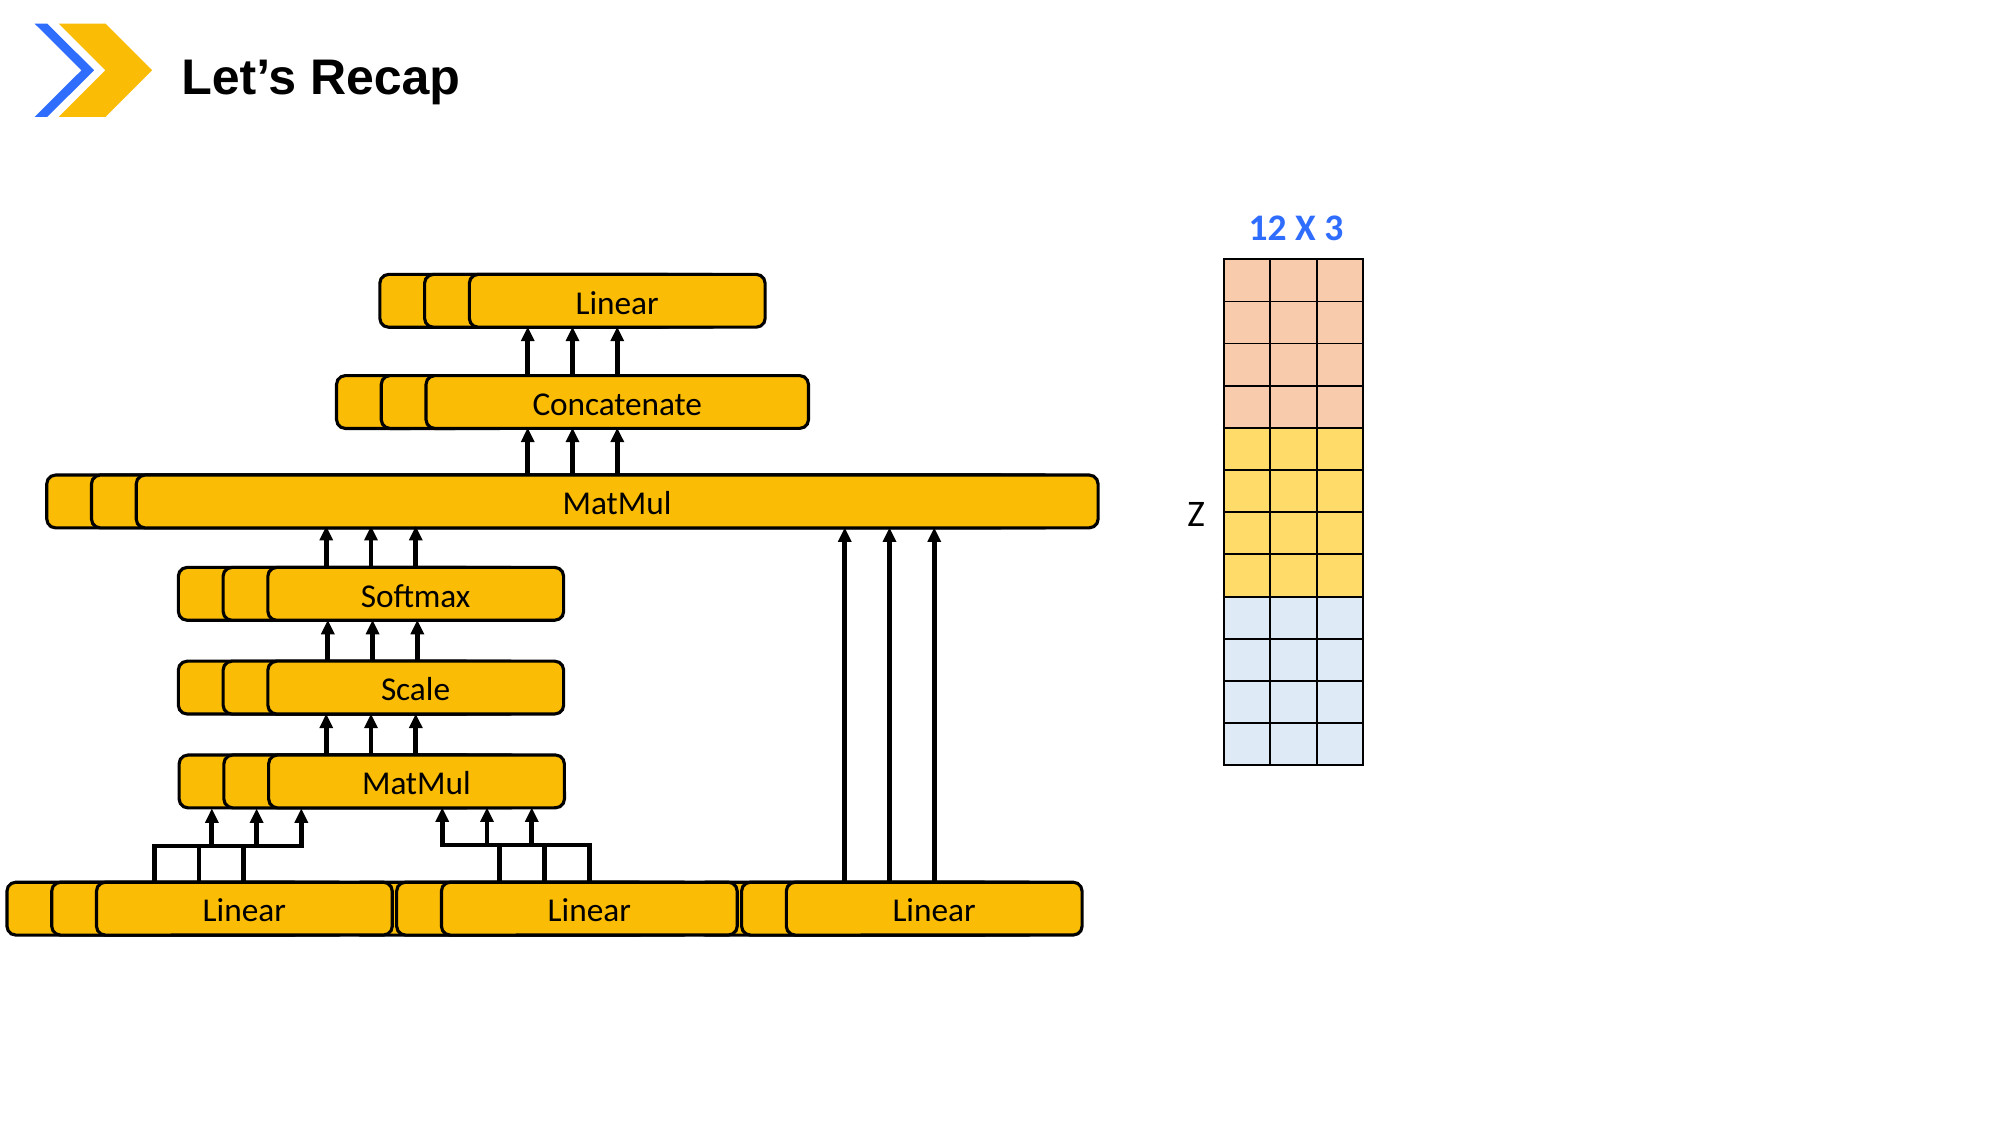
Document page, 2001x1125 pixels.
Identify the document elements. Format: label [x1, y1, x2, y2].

table_cell [1318, 555, 1362, 596]
table_cell [1318, 387, 1362, 427]
table_cell [1225, 471, 1269, 511]
table_cell [1318, 471, 1362, 511]
table_header [1271, 260, 1316, 301]
table_cell [1271, 344, 1316, 385]
table_header [1225, 260, 1269, 301]
table_cell [1271, 471, 1316, 511]
table_cell [1271, 513, 1316, 553]
text_box [1228, 195, 1364, 256]
table_cell [1271, 555, 1316, 596]
table_cell [1225, 724, 1269, 764]
table_header [1318, 598, 1362, 638]
text_box [1172, 482, 1220, 542]
table_header [1271, 598, 1316, 638]
table_cell [1318, 513, 1362, 553]
text_box [34, 23, 153, 117]
table_header [1271, 429, 1316, 469]
table_header [1225, 429, 1269, 469]
table_cell [1318, 640, 1362, 680]
table_cell [1225, 387, 1269, 427]
table_cell [1225, 302, 1269, 343]
table_header [1318, 429, 1362, 469]
table_cell [1271, 724, 1316, 764]
table_cell [1271, 640, 1316, 680]
table_cell [1271, 682, 1316, 722]
table_cell [1318, 682, 1362, 722]
text_box [6, 274, 1099, 935]
table_cell [1318, 344, 1362, 385]
table_cell [1271, 302, 1316, 343]
table_cell [1318, 302, 1362, 343]
table_cell [1225, 640, 1269, 680]
table_cell [1271, 387, 1316, 427]
table_header [1225, 598, 1269, 638]
table_cell [1225, 555, 1269, 596]
table_cell [1318, 724, 1362, 764]
text_box [166, 37, 1196, 112]
table_cell [1225, 513, 1269, 553]
table_cell [1225, 344, 1269, 385]
table_header [1318, 260, 1362, 301]
table_cell [1225, 682, 1269, 722]
